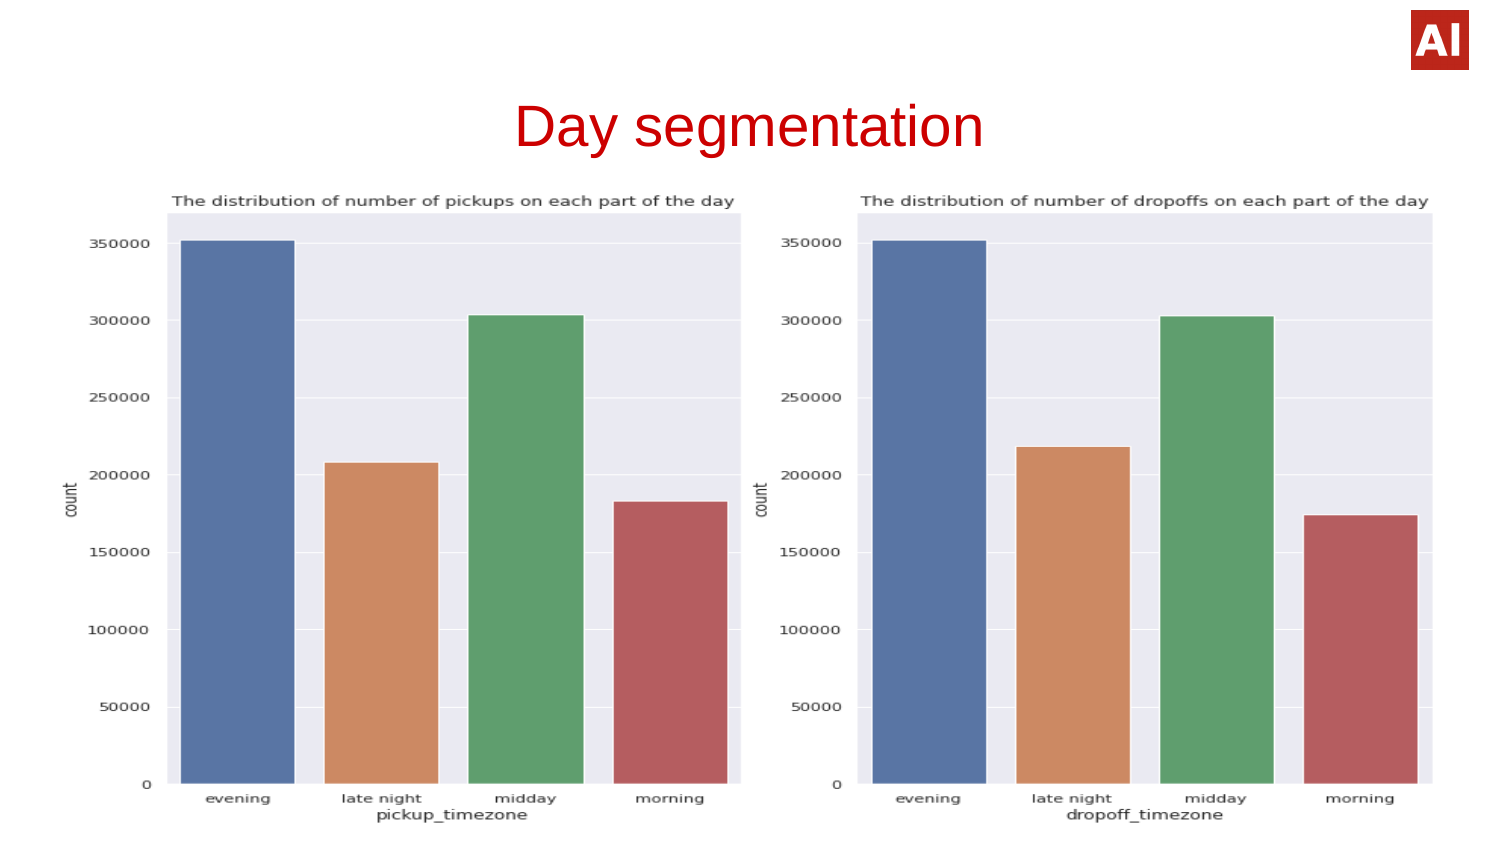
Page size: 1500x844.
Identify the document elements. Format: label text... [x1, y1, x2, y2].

picture [1411, 10, 1469, 70]
picture [50, 188, 1442, 831]
title Day segmentation [51, 72, 1449, 167]
